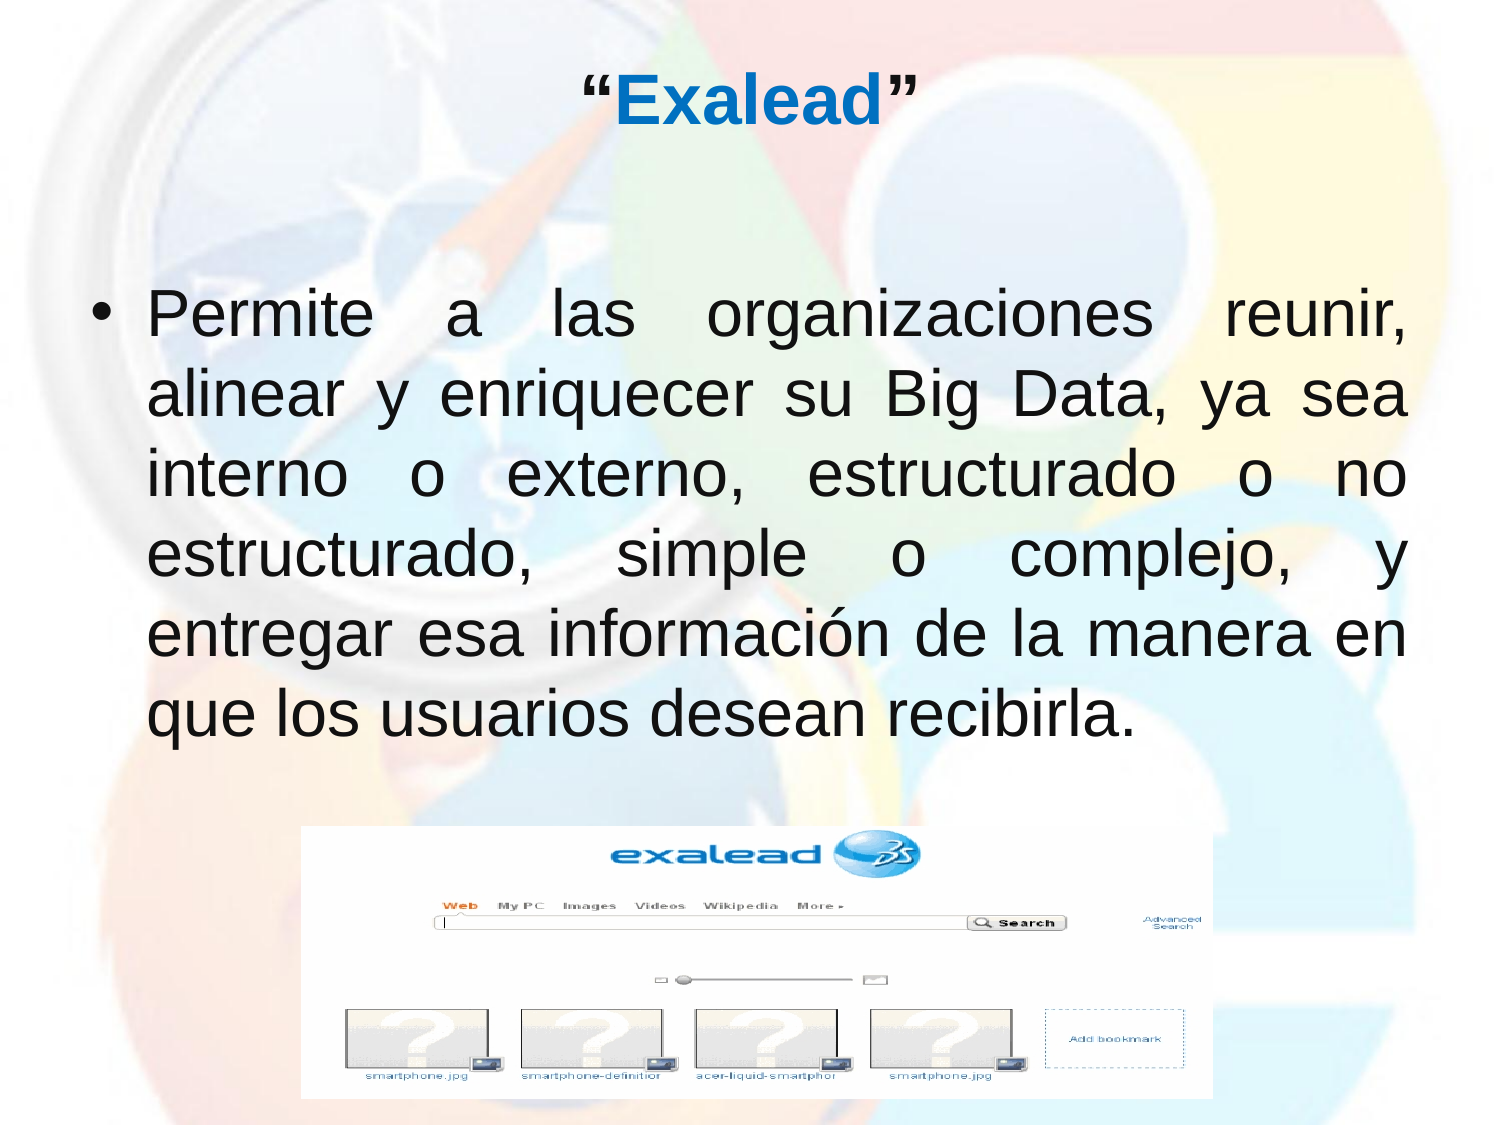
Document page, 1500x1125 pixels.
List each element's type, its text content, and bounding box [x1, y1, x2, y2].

picture [0, 0, 1500, 1125]
title “Exalead” [75, 45, 1425, 233]
list Permite a las organizaciones reunir, alinear y enriquecer su Big Data, ya sea interno o externo, estructurado o no estructurado, simple o complejo, y entregar esa información de la manera en que los usuarios desean recibirla. [75, 262, 1425, 856]
